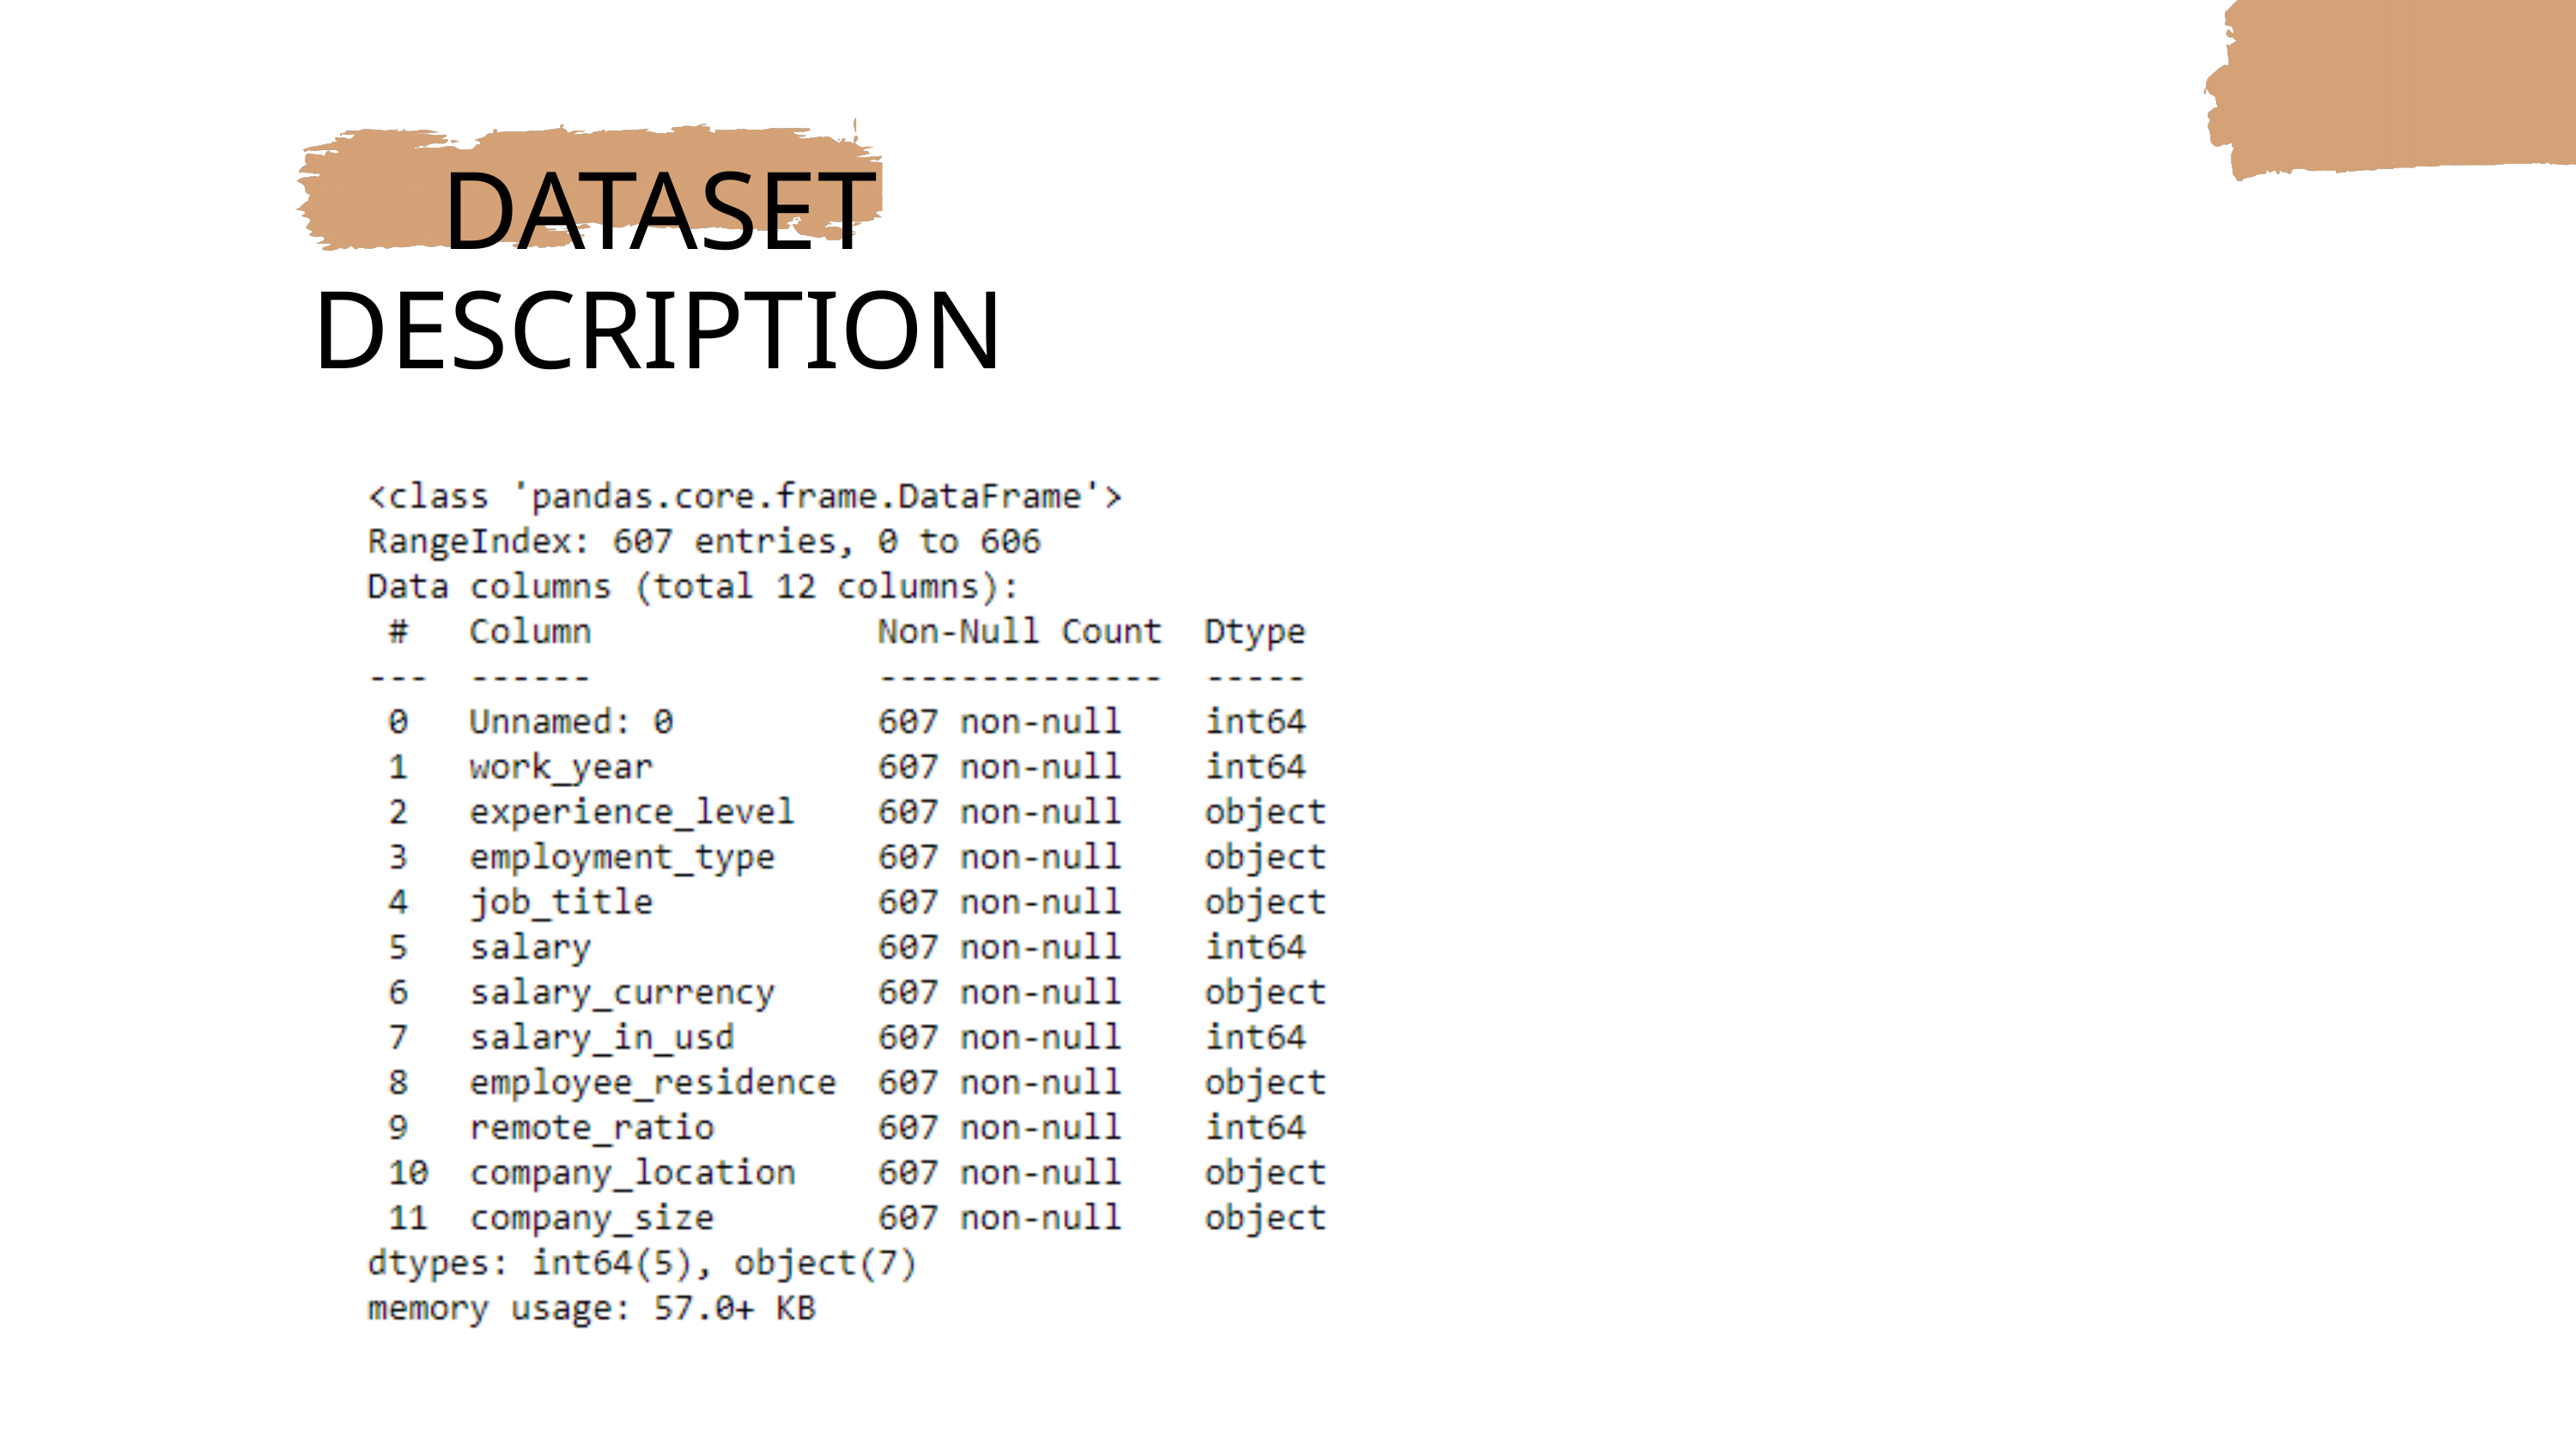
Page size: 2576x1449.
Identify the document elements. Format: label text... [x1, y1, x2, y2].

text_box [2203, 0, 2576, 181]
text_box DATASET DESCRIPTION [115, 149, 1203, 391]
text_box [342, 464, 1453, 1347]
text_box [295, 118, 883, 149]
